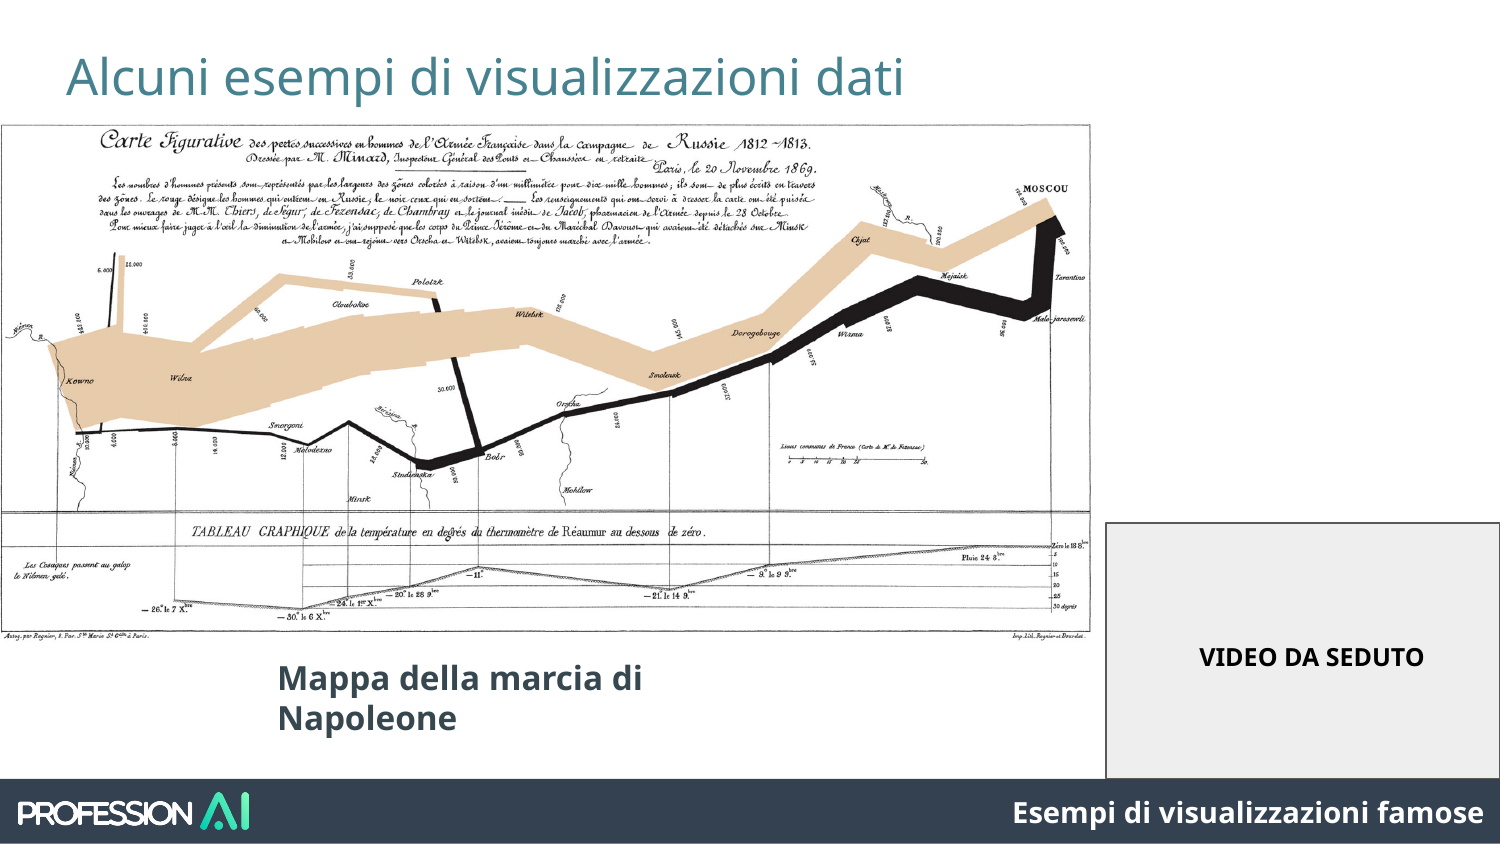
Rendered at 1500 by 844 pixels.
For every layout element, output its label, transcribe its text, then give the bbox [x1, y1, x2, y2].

title Alcuni esempi di visualizzazioni dati [51, 30, 1449, 125]
title Mappa della marcia di Napoleone [262, 651, 830, 814]
picture [0, 121, 1092, 643]
title VIDEO DA SEDUTO [1148, 626, 1477, 721]
text_box [1105, 523, 1500, 779]
picture [17, 792, 250, 831]
text_box Esempi di visualizzazioni famose [806, 778, 1500, 844]
text_box [0, 778, 806, 844]
